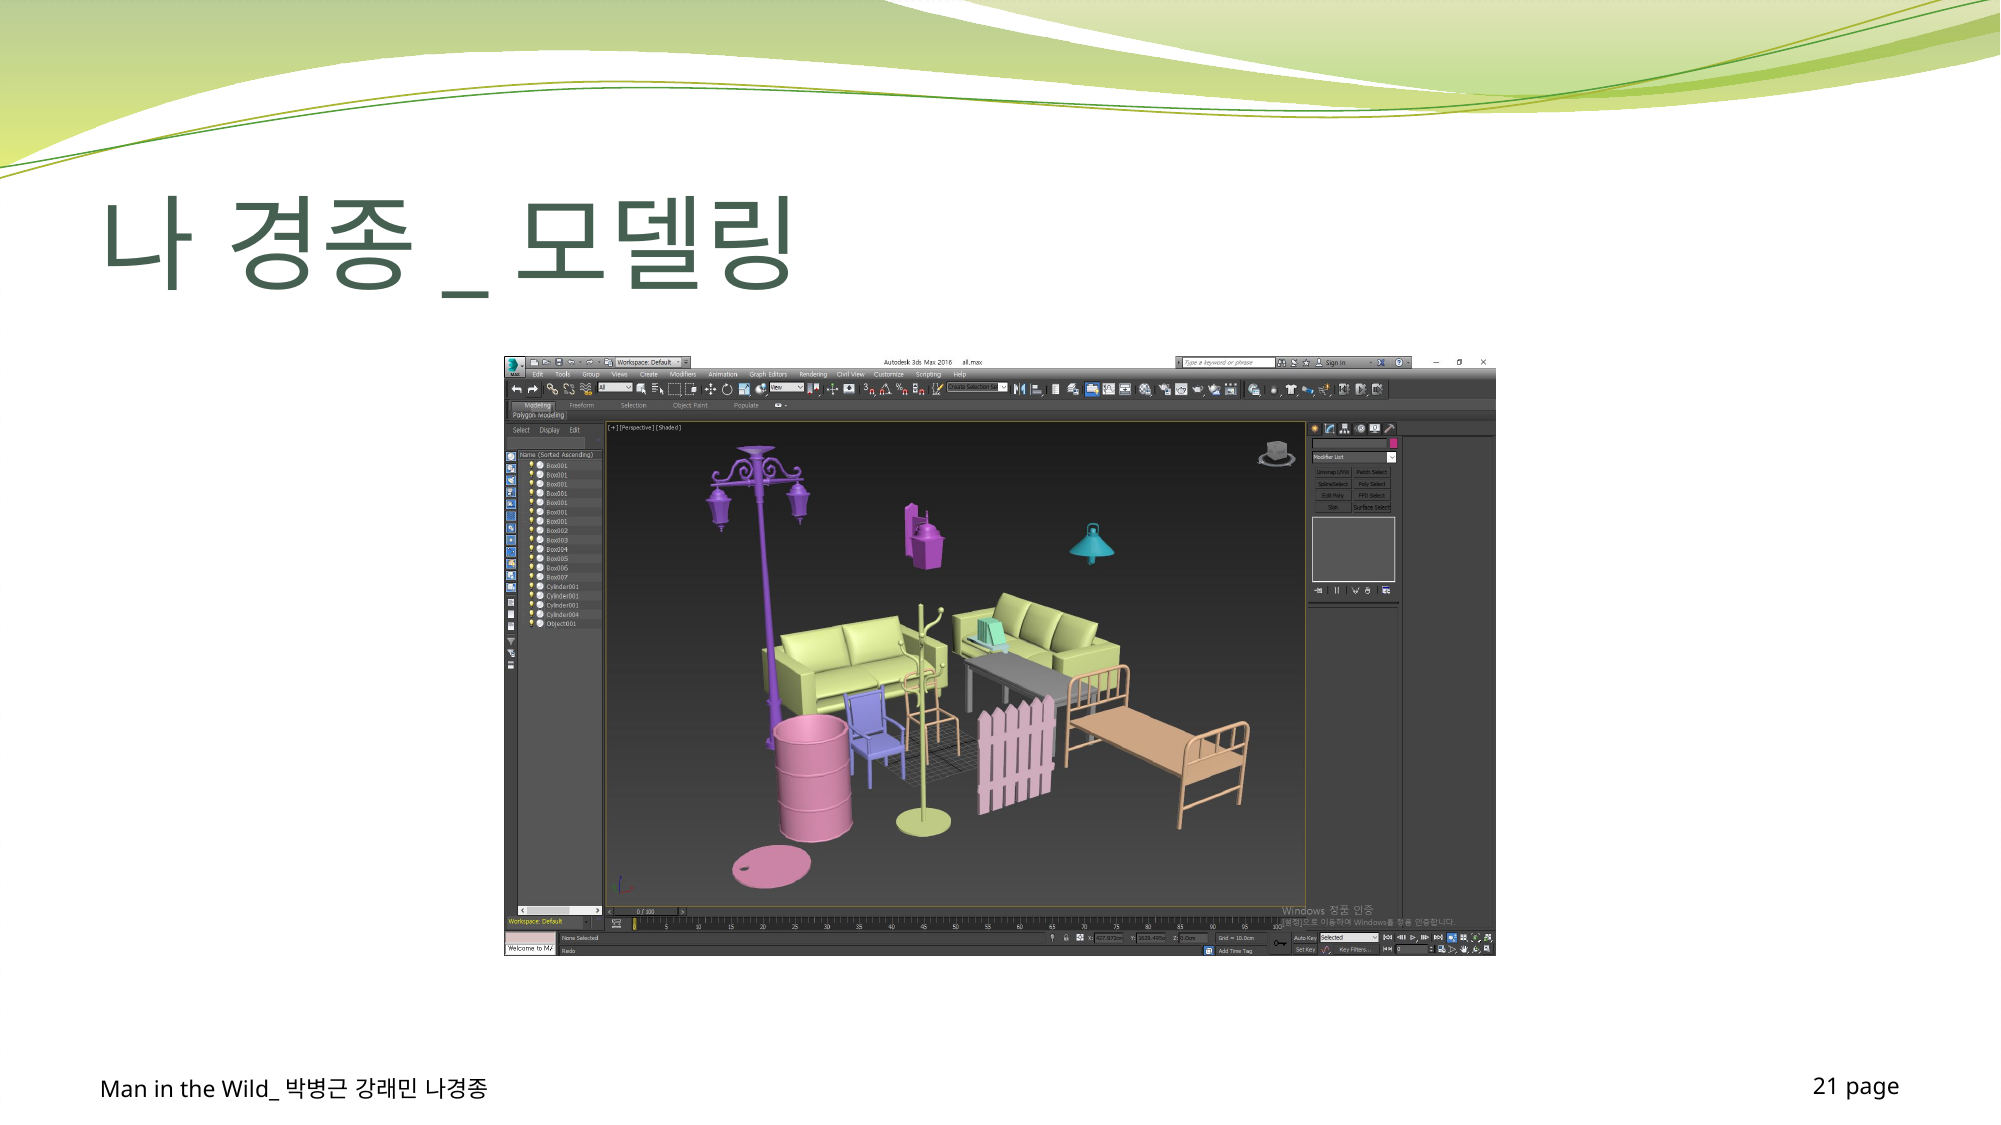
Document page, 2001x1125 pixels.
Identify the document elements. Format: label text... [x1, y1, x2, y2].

footer Man in the Wild_박병근 강래민 나경종 [99, 1042, 834, 1103]
text_box [99, 260, 2000, 336]
title 나 경종_모델링 [99, 115, 1900, 260]
slide_number 21 page [1733, 1042, 1900, 1103]
picture [504, 356, 1496, 956]
